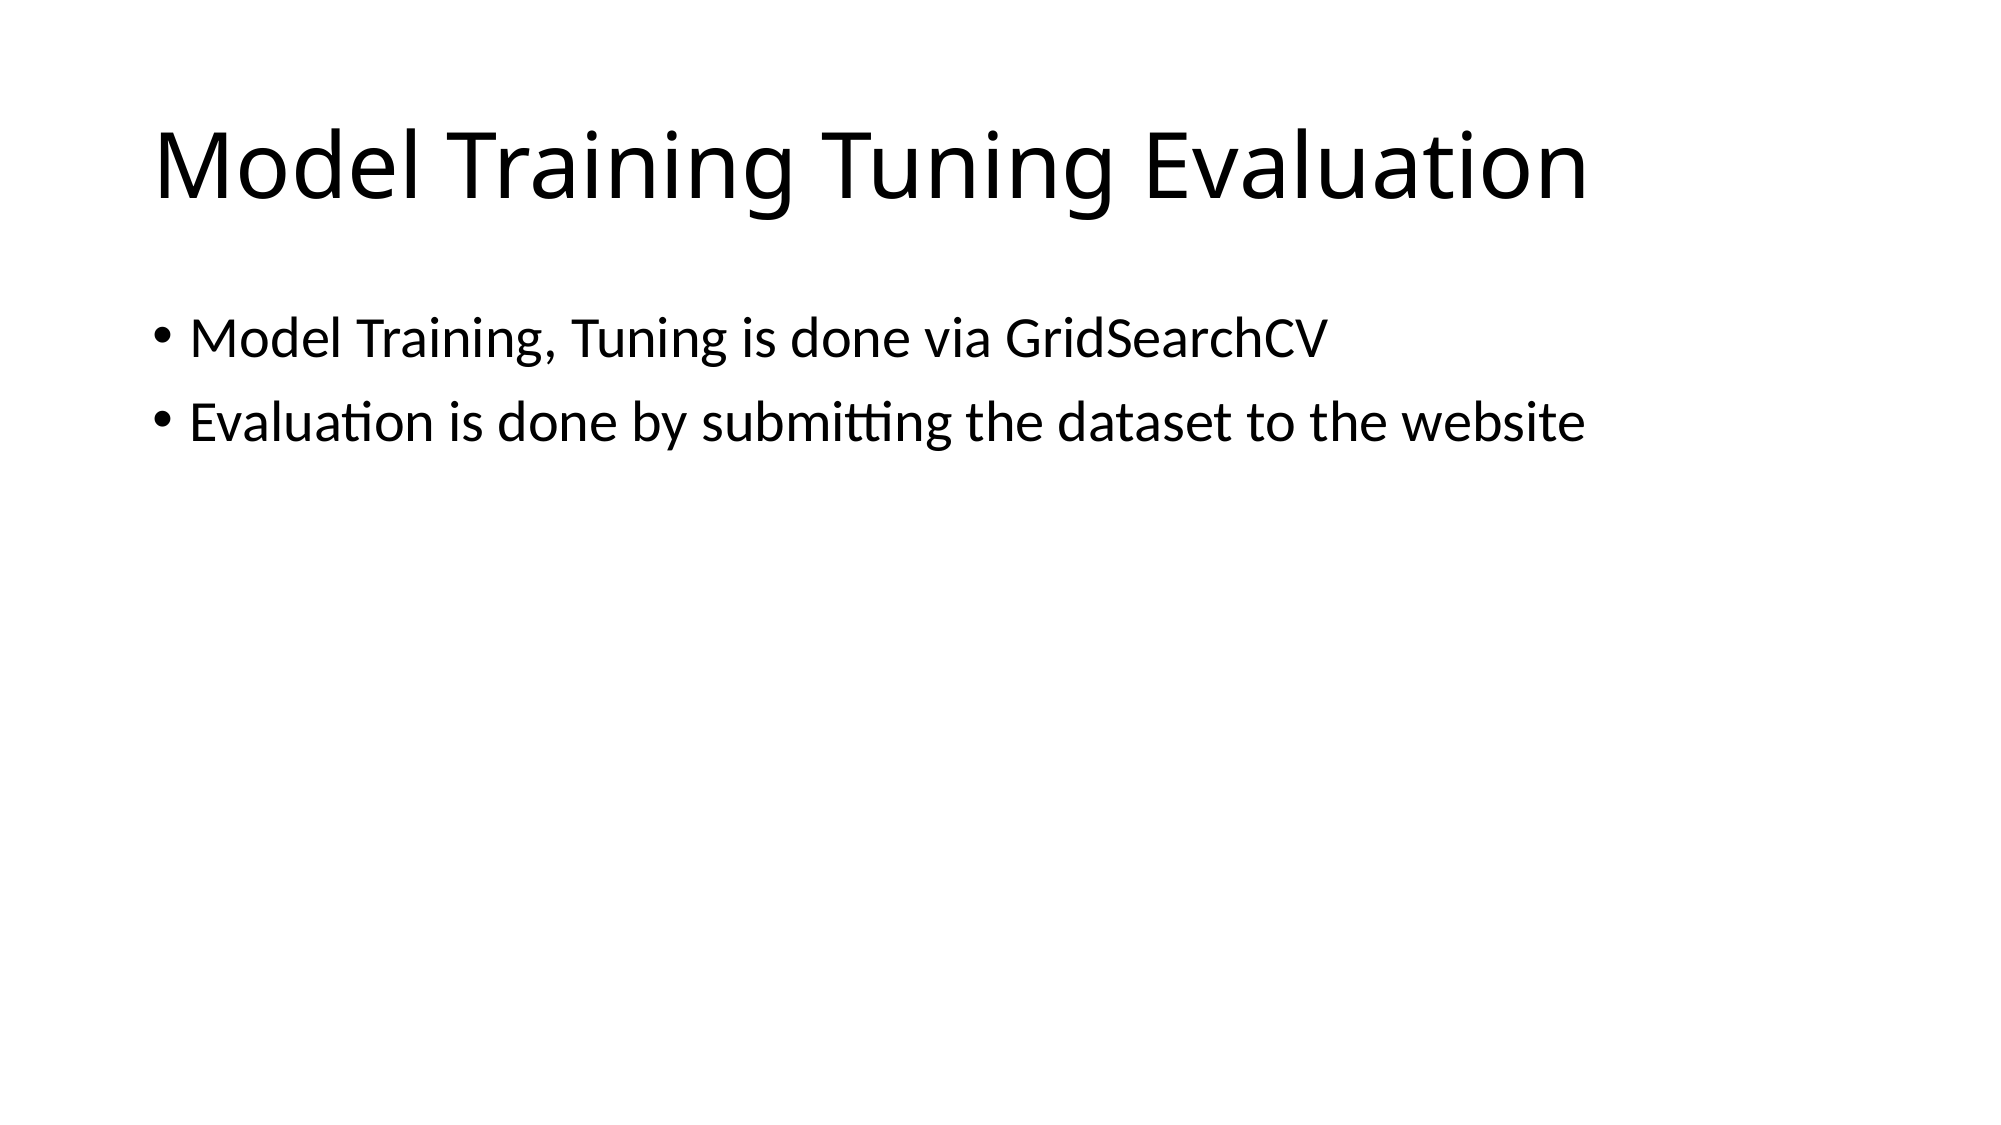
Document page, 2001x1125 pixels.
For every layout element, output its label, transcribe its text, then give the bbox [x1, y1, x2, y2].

title Model Training Tuning Evaluation [137, 59, 1863, 278]
list Model Training, Tuning is done via GridSearchCV Evaluation is done by submitting the dataset to the website [137, 299, 1863, 1014]
